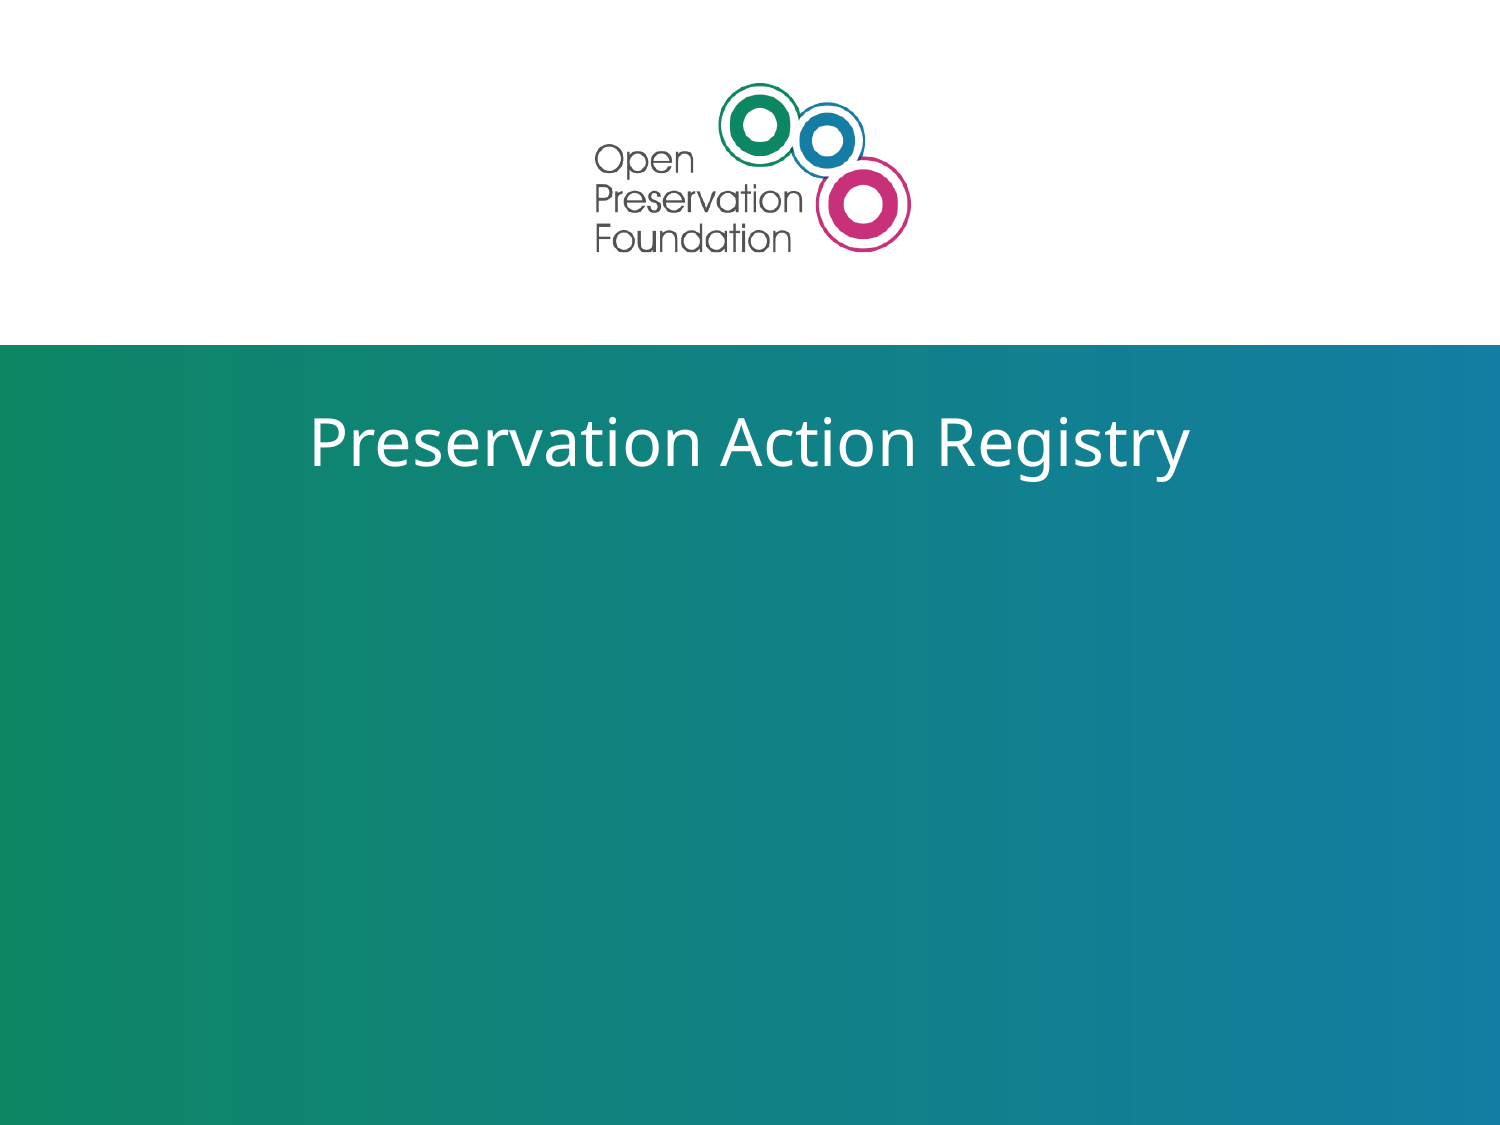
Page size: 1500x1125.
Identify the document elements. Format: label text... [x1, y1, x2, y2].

picture [578, 66, 927, 268]
title Preservation Action Registry [112, 392, 1388, 799]
